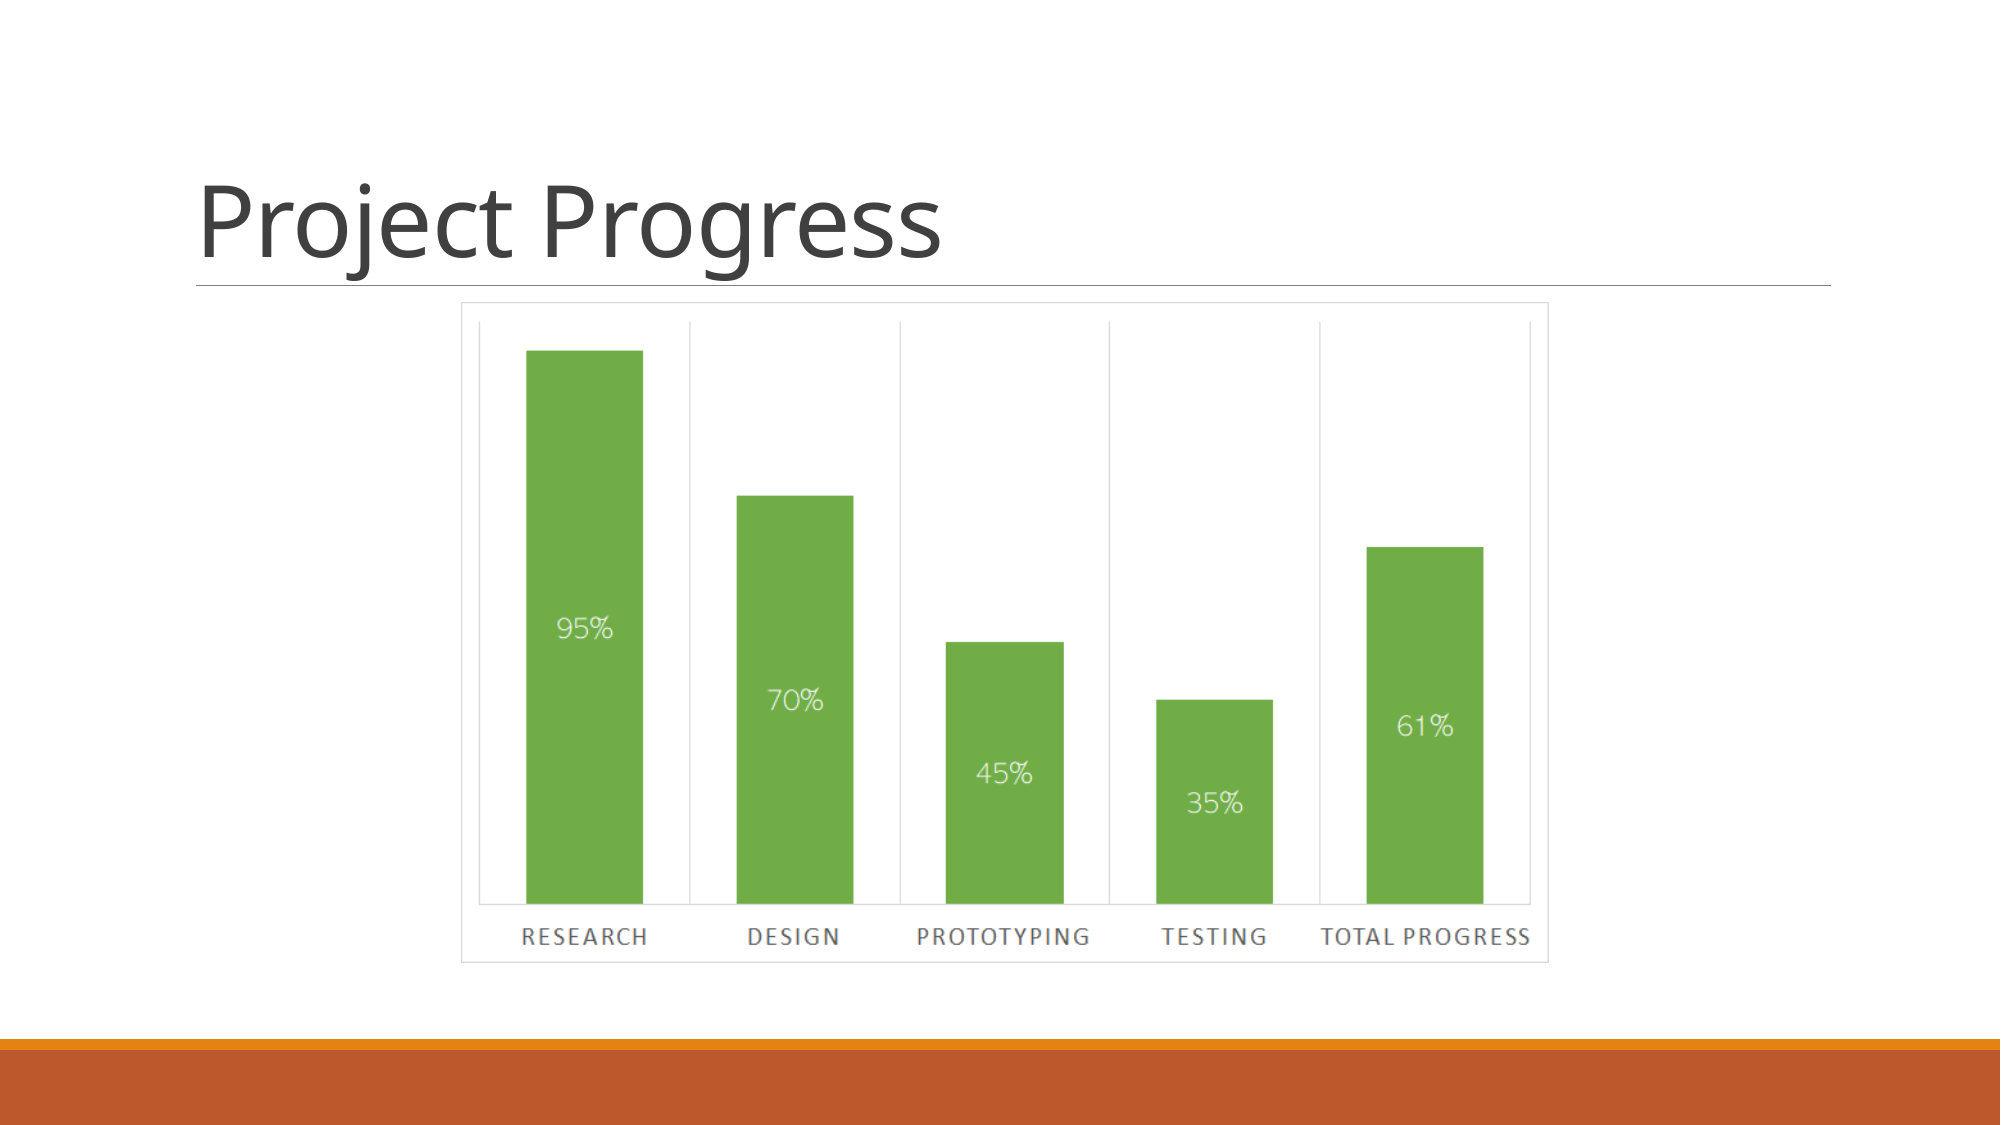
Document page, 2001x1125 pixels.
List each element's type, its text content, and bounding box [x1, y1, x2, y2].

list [461, 302, 1549, 964]
title Project Progress [180, 47, 1830, 285]
